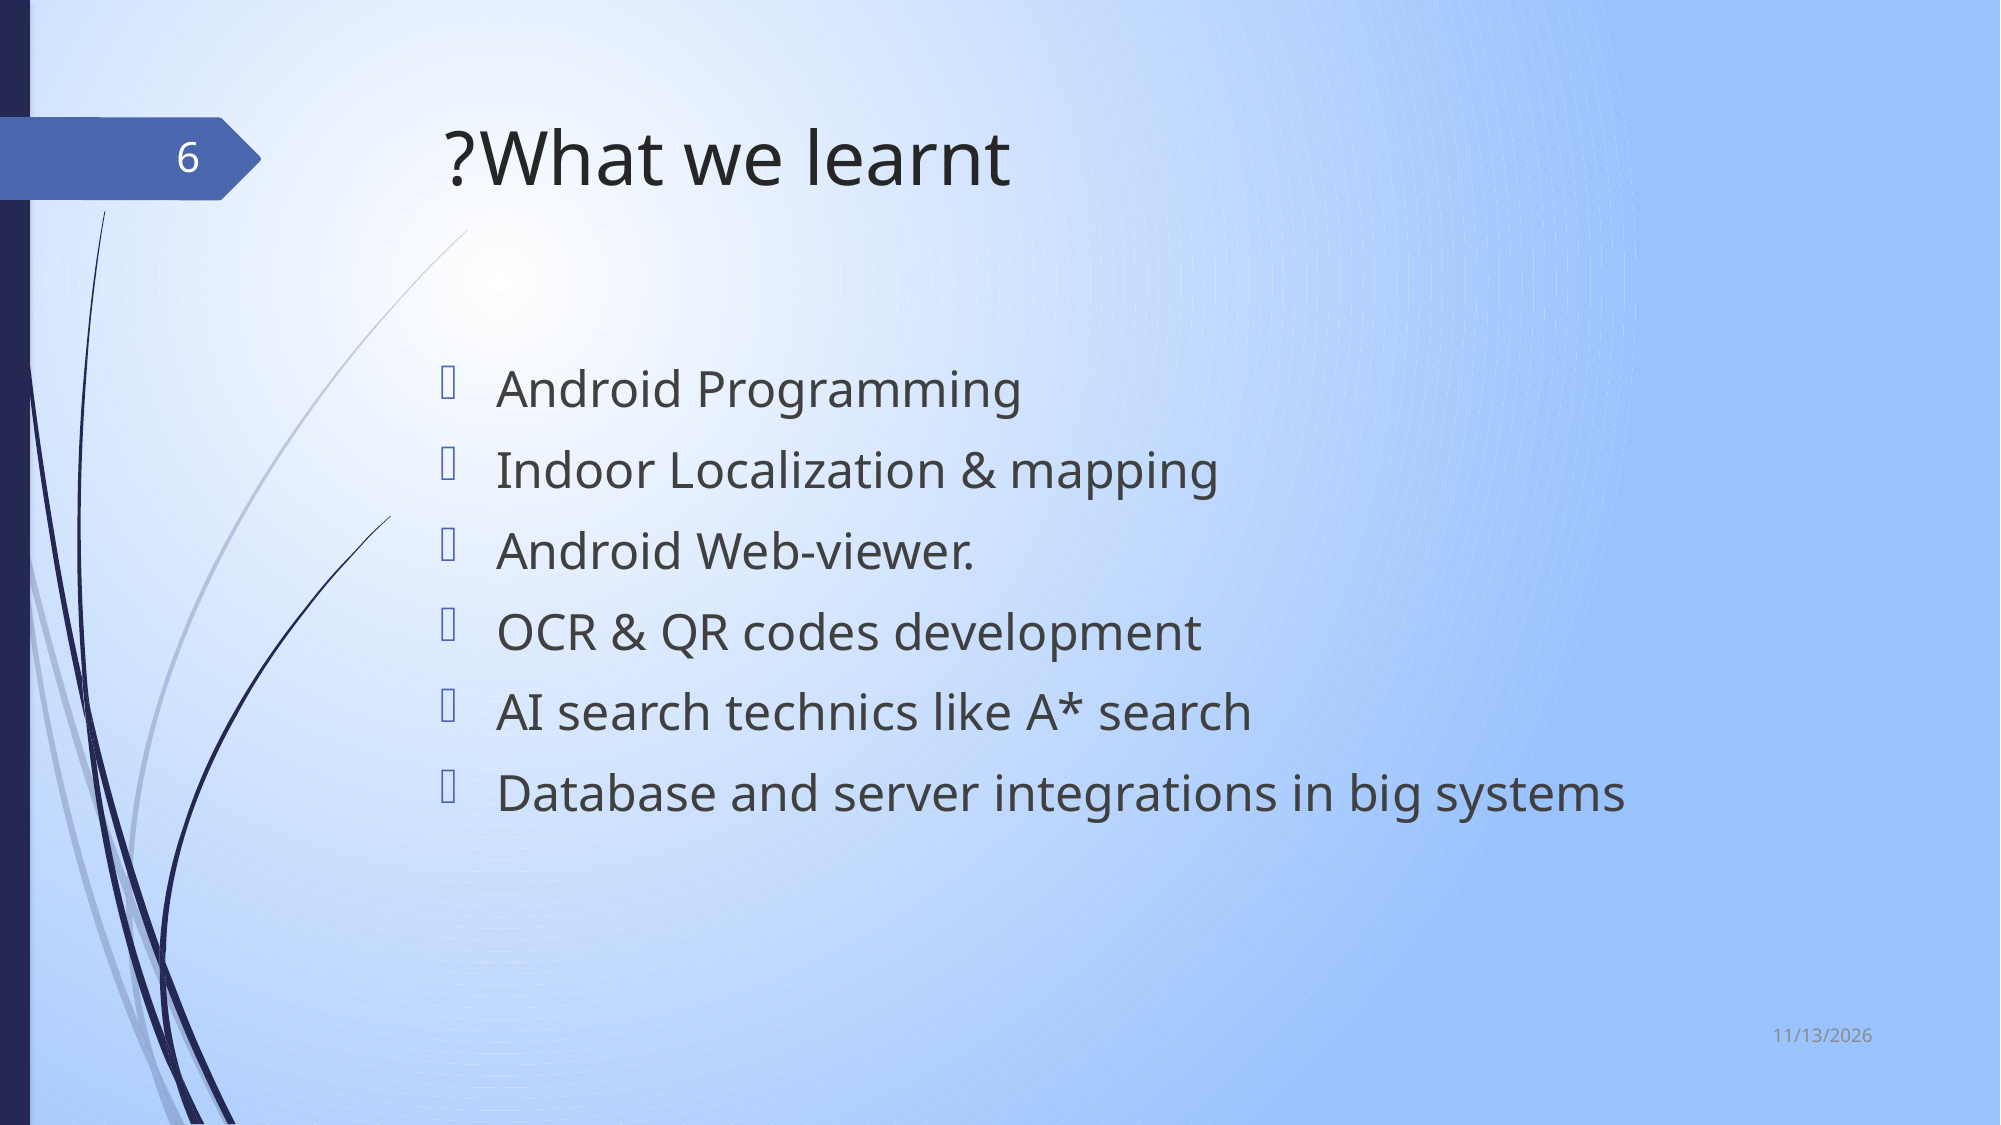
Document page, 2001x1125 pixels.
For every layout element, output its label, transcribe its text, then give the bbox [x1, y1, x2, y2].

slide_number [1699, 1005, 1888, 1067]
list Android Programming Indoor Localization & mapping Android Web-viewer. OCR & QR codes development AI search technics like A* search Database and server integrations in big systems [424, 350, 1888, 970]
slide_number 6 [87, 129, 216, 190]
title What we learnt? [425, 102, 1888, 313]
